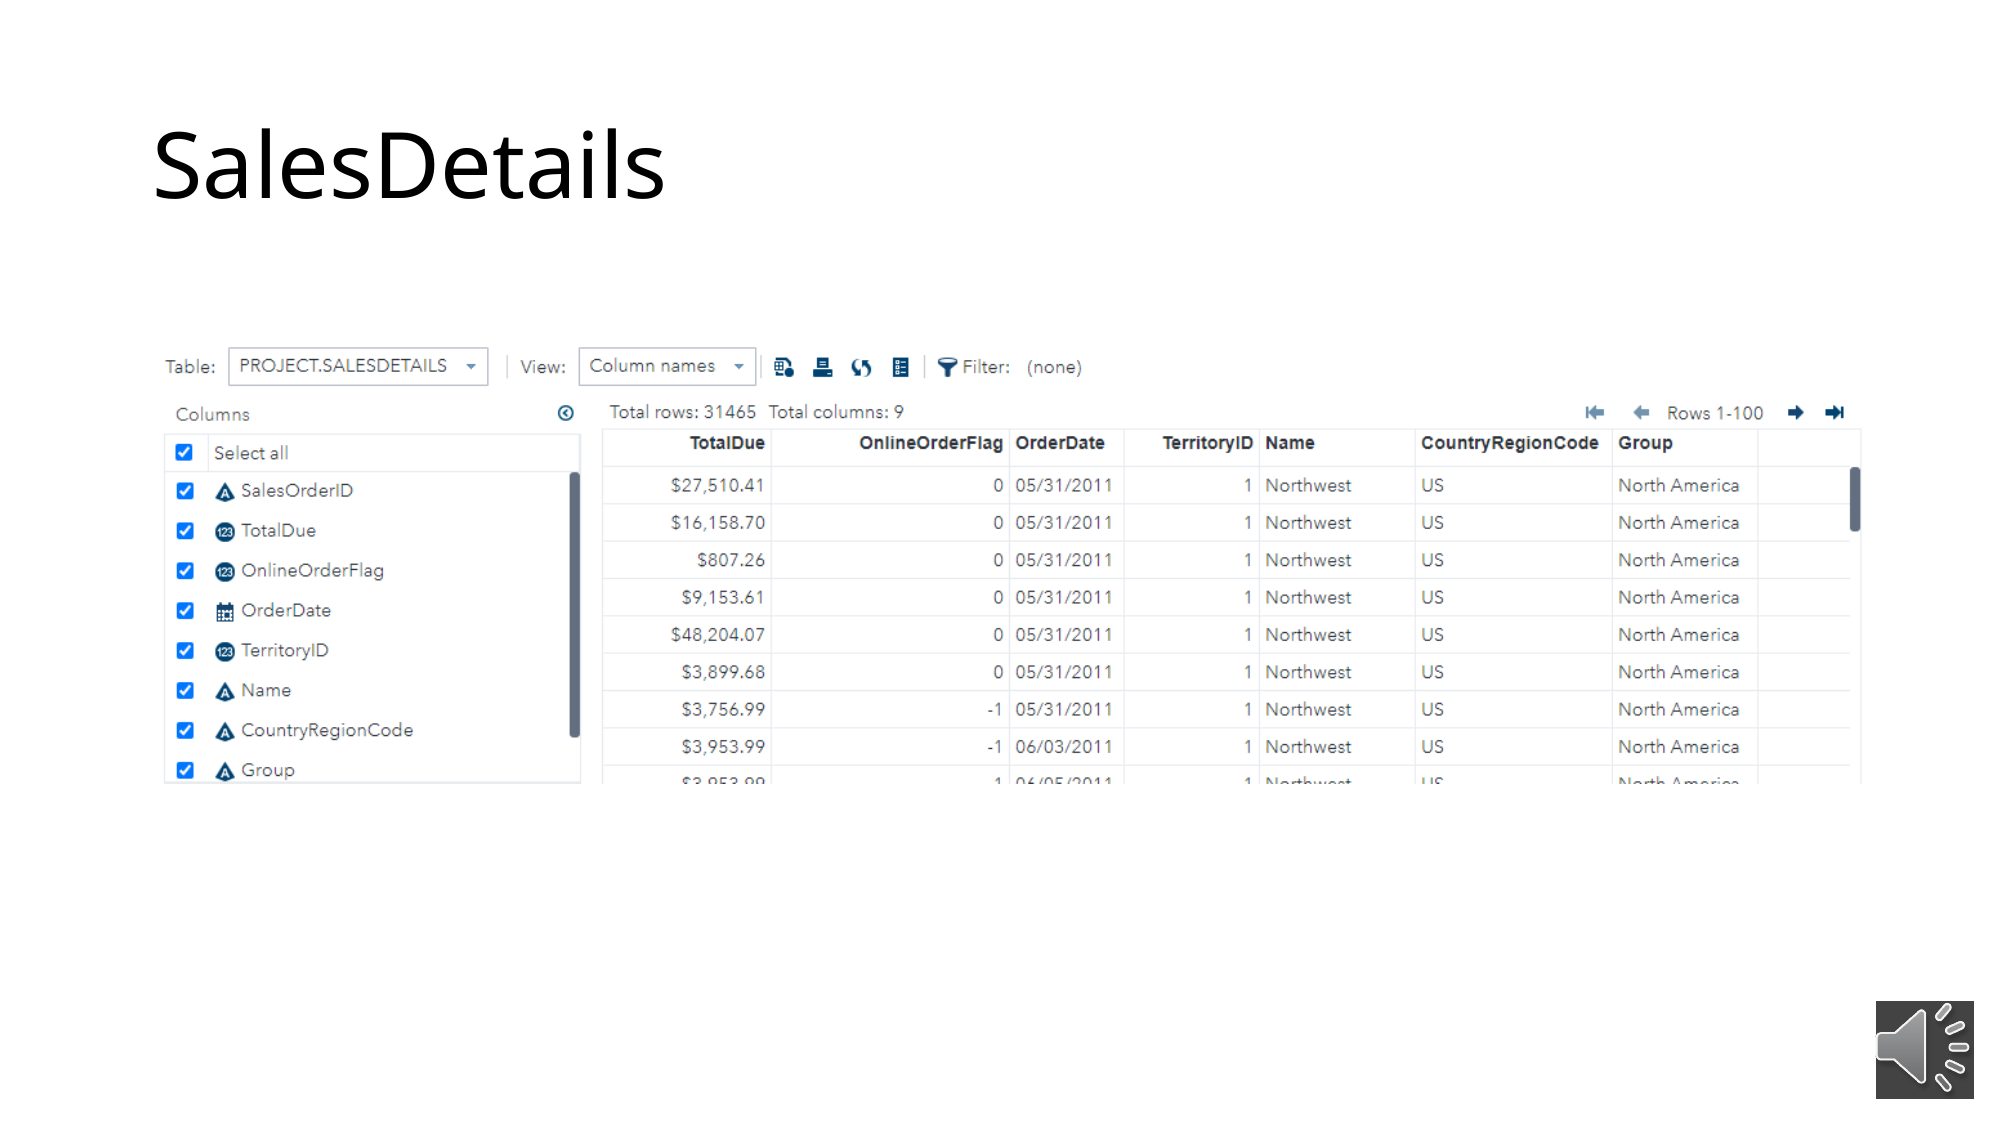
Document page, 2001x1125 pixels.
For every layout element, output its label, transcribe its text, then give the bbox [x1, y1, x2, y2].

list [137, 341, 1863, 784]
title SalesDetails [137, 59, 1863, 278]
picture [1874, 999, 1975, 1100]
